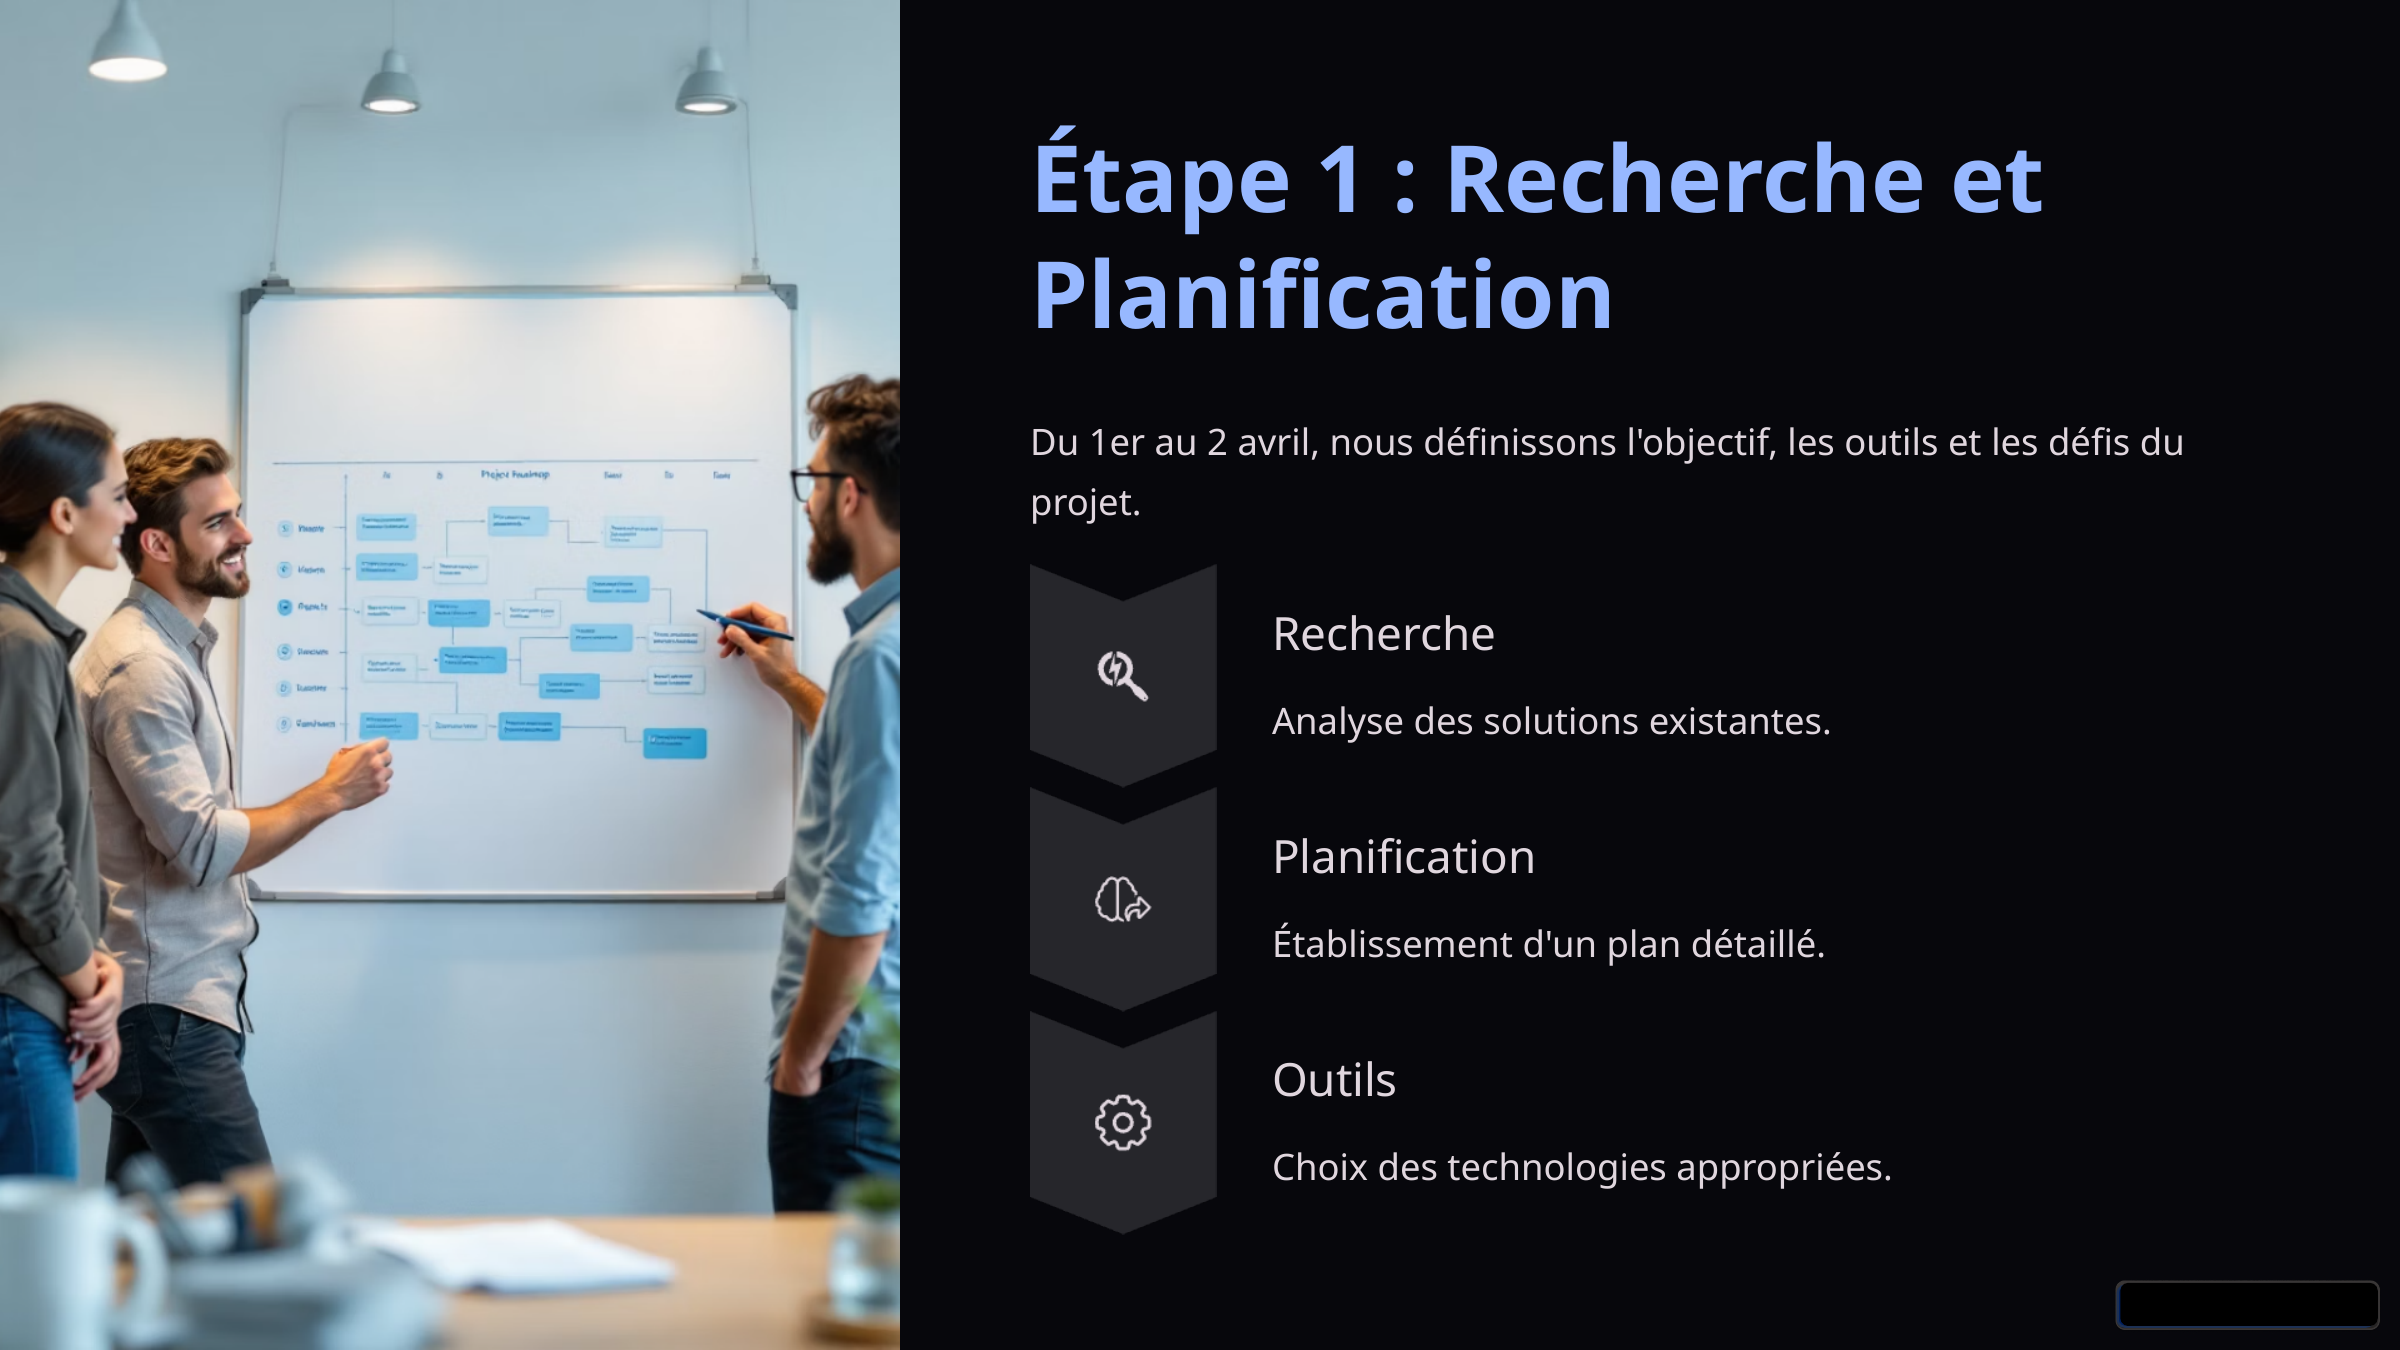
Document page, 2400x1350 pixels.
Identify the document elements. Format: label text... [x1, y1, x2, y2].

text_box [2116, 1285, 2371, 1328]
text_box Recherche [1271, 601, 1738, 660]
text_box Du 1er au 2 avril, nous définissons l'objectif, les outils et les défis du projet. [1030, 403, 2270, 523]
picture [2106, 1271, 2389, 1339]
text_box Outils [1271, 1048, 1738, 1107]
text_box Établissement d'un plan détaillé. [1272, 905, 2270, 966]
text_box Analyse des solutions existantes. [1272, 682, 2270, 742]
picture [0, 0, 900, 1350]
text_box Choix des technologies appropriées. [1272, 1128, 2270, 1189]
text_box Étape 1 : Recherche et Planification [1030, 115, 2270, 348]
text_box Planification [1271, 825, 1738, 884]
text_box [2120, 1282, 2378, 1326]
picture [1030, 564, 1217, 1235]
